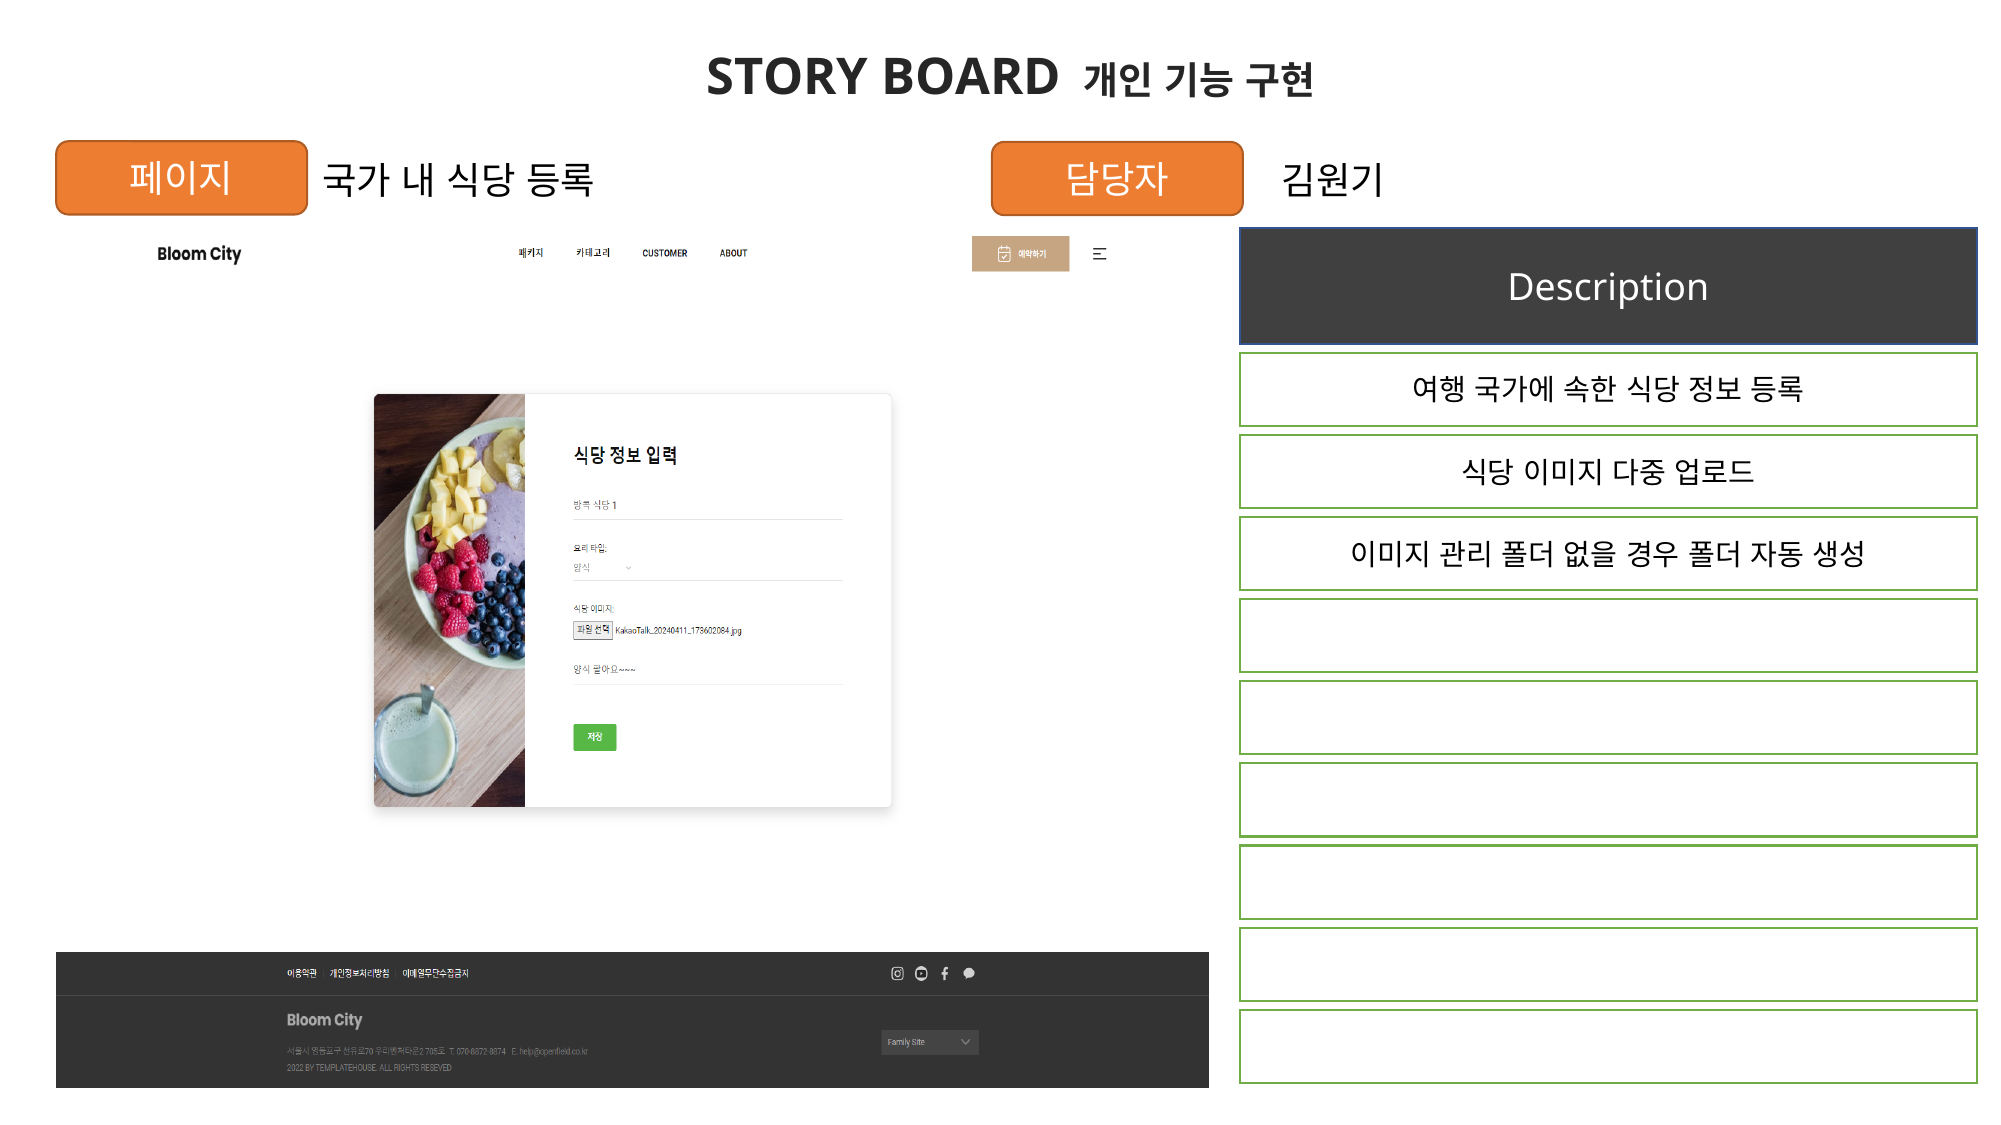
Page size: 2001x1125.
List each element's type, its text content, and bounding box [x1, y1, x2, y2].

text_box STORY BOARD 개인 기능 구현 [56, 36, 1966, 112]
text_box 페이지 [55, 140, 308, 216]
text_box [1239, 1009, 1978, 1084]
text_box Description [1239, 227, 1978, 345]
text_box [1239, 680, 1978, 755]
text_box [1239, 927, 1978, 1002]
picture [56, 228, 1209, 1088]
text_box 여행 국가에 속한 식당 정보 등록 [1239, 352, 1978, 427]
text_box [1239, 844, 1978, 920]
text_box 이미지 관리 폴더 없을 경우 폴더 자동 생성 [1239, 516, 1978, 591]
text_box 식당 이미지 다중 업로드 [1239, 434, 1978, 509]
text_box 담당자 [990, 140, 1244, 217]
text_box [1239, 598, 1978, 673]
text_box 김원기 [1266, 149, 1857, 210]
text_box [1239, 762, 1978, 838]
text_box 국가 내 식당 등록 [307, 149, 897, 210]
